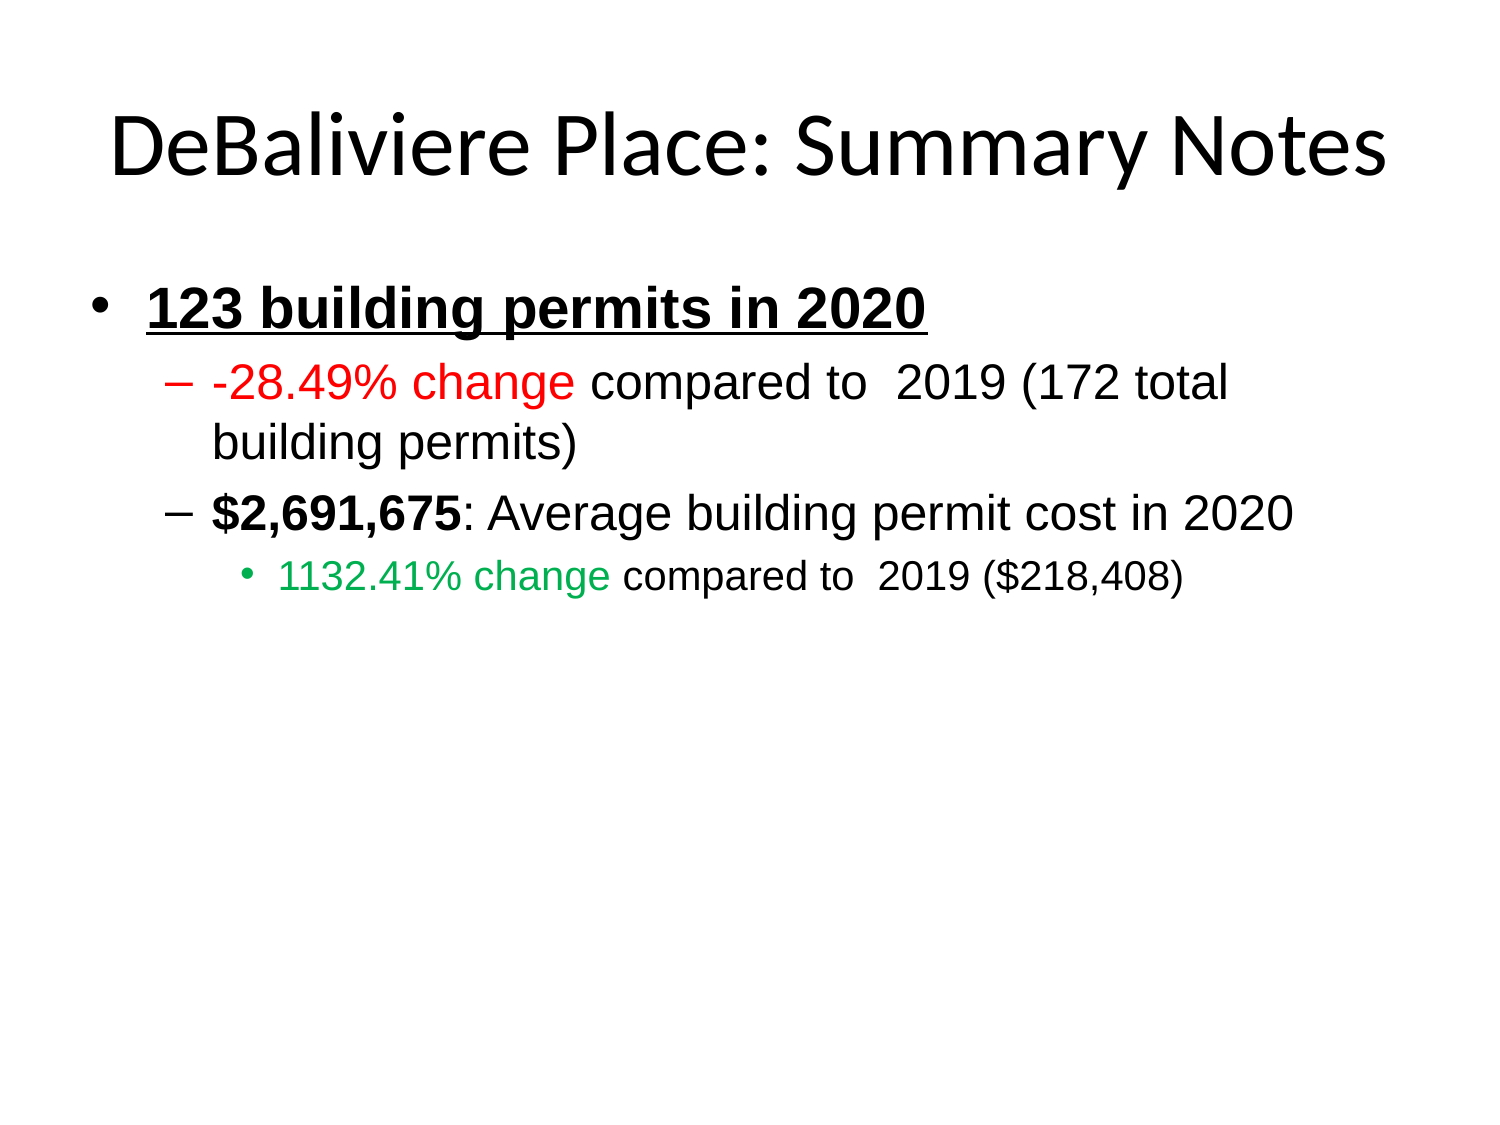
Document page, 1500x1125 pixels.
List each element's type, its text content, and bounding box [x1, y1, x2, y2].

list 123 building permits in 2020 -28.49% change compared to 2019 (172 total building permits) $2,691,675: Average building permit cost in 2020 1132.41% change compared to 2019 ($218,408) [75, 262, 1425, 1005]
title DeBaliviere Place: Summary Notes [75, 45, 1425, 233]
